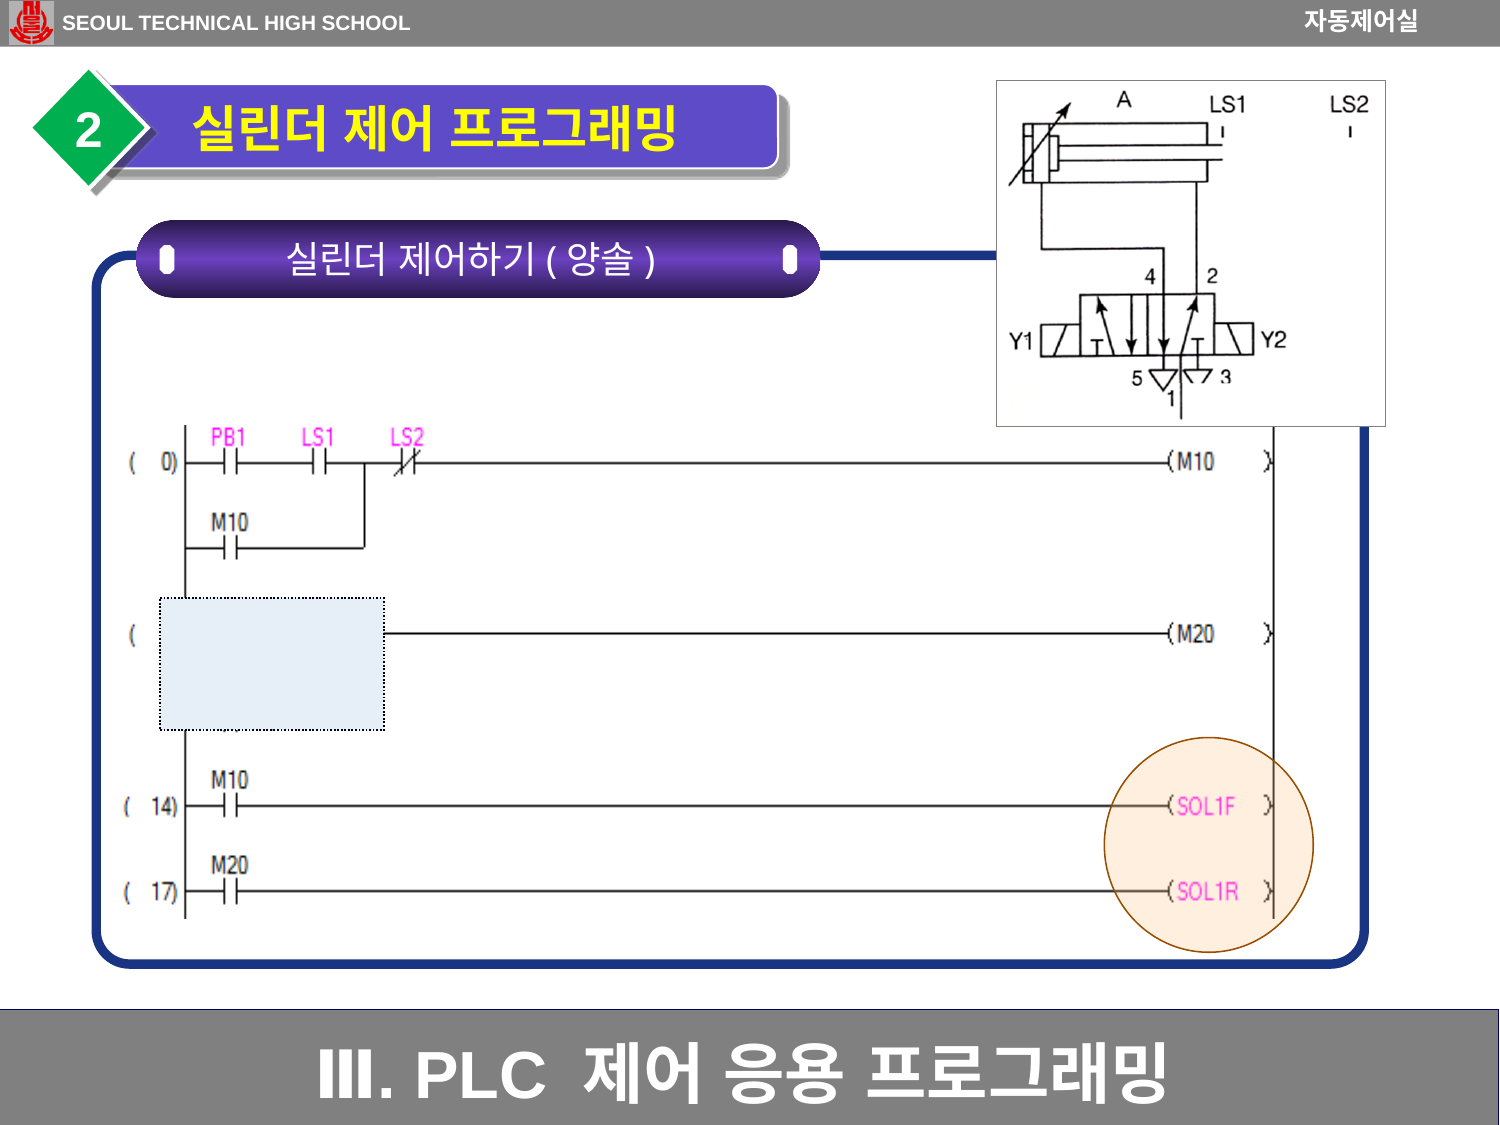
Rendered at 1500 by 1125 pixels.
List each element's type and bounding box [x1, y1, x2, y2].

text_box [1286, 772, 1314, 918]
picture [9, 1, 54, 45]
text_box [135, 219, 822, 299]
text_box [29, 66, 779, 190]
picture [118, 79, 1387, 919]
text_box [1141, 927, 1277, 953]
text_box [96, 255, 1365, 965]
